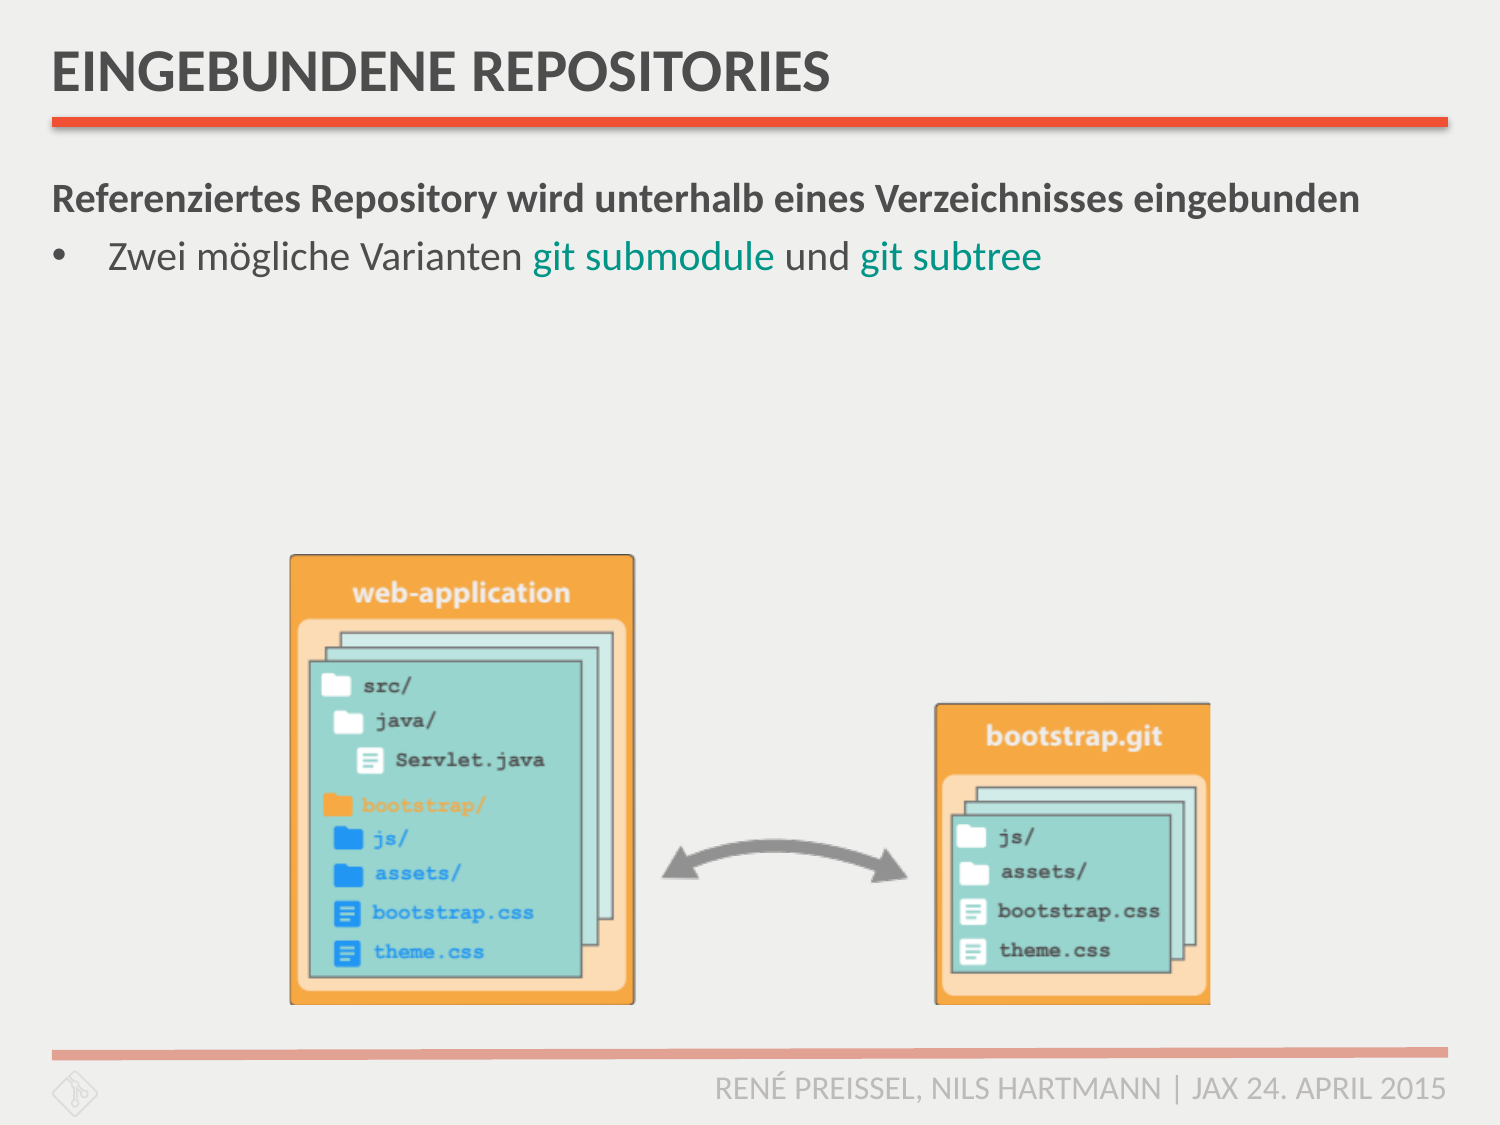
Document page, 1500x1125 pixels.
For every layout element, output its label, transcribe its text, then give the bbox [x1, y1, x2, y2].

list Referenziertes Repository wird unterhalb eines Verzeichnisses eingebunden Zwei mögliche Varianten git submodule und git subtree [51, 170, 1449, 1005]
title EINGEBUNDENE REPOSITORIES [51, 30, 1449, 104]
picture [289, 554, 1211, 1006]
